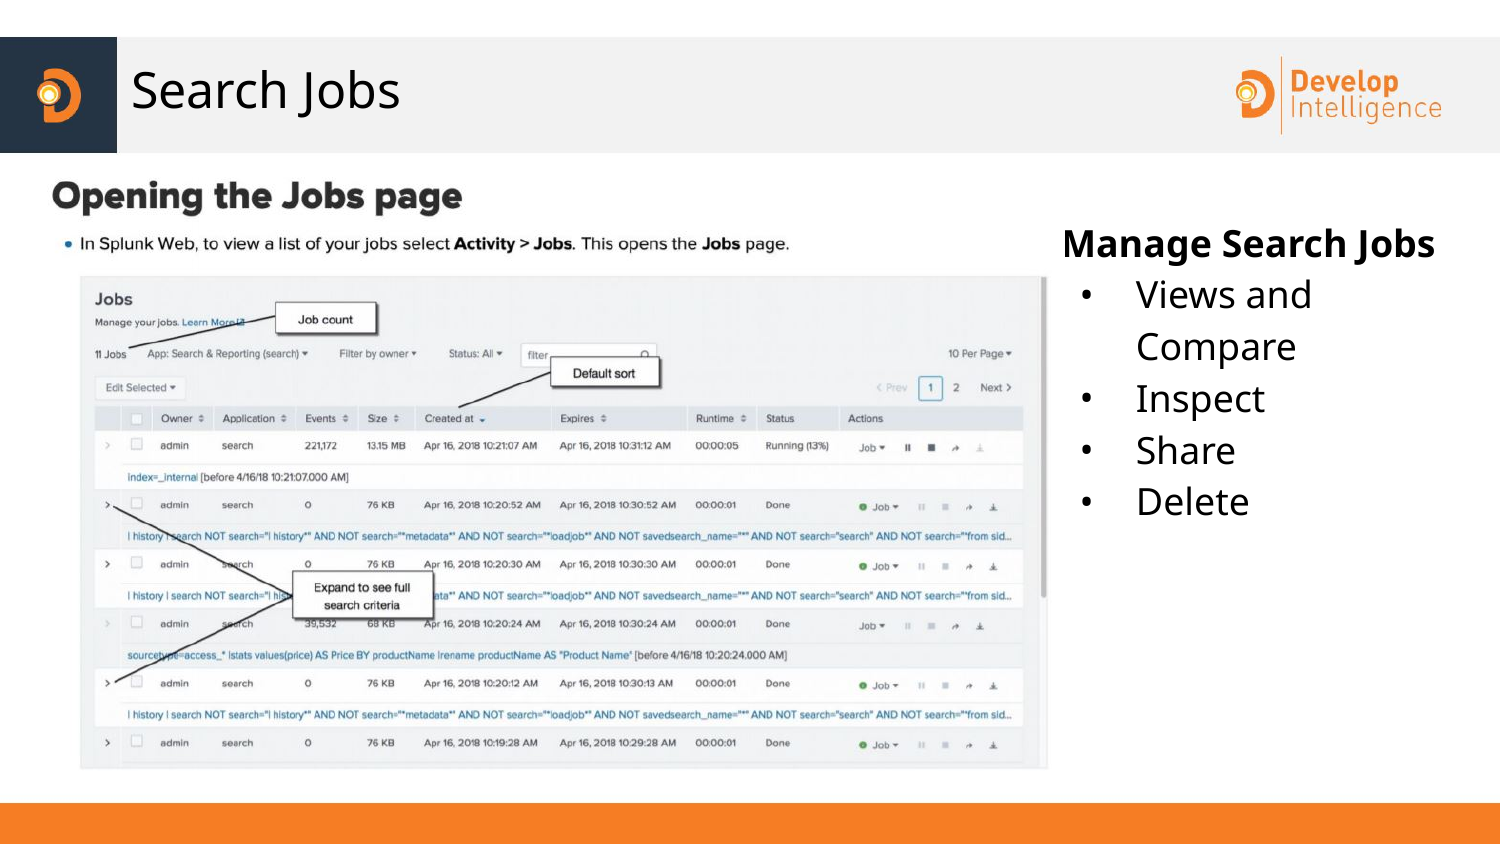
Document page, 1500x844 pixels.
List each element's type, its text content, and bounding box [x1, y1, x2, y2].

list Manage Search Jobs Views and Compare Inspect Share Delete [1070, 207, 1457, 750]
title Search Jobs [119, 36, 1112, 149]
picture [0, 0, 1500, 844]
